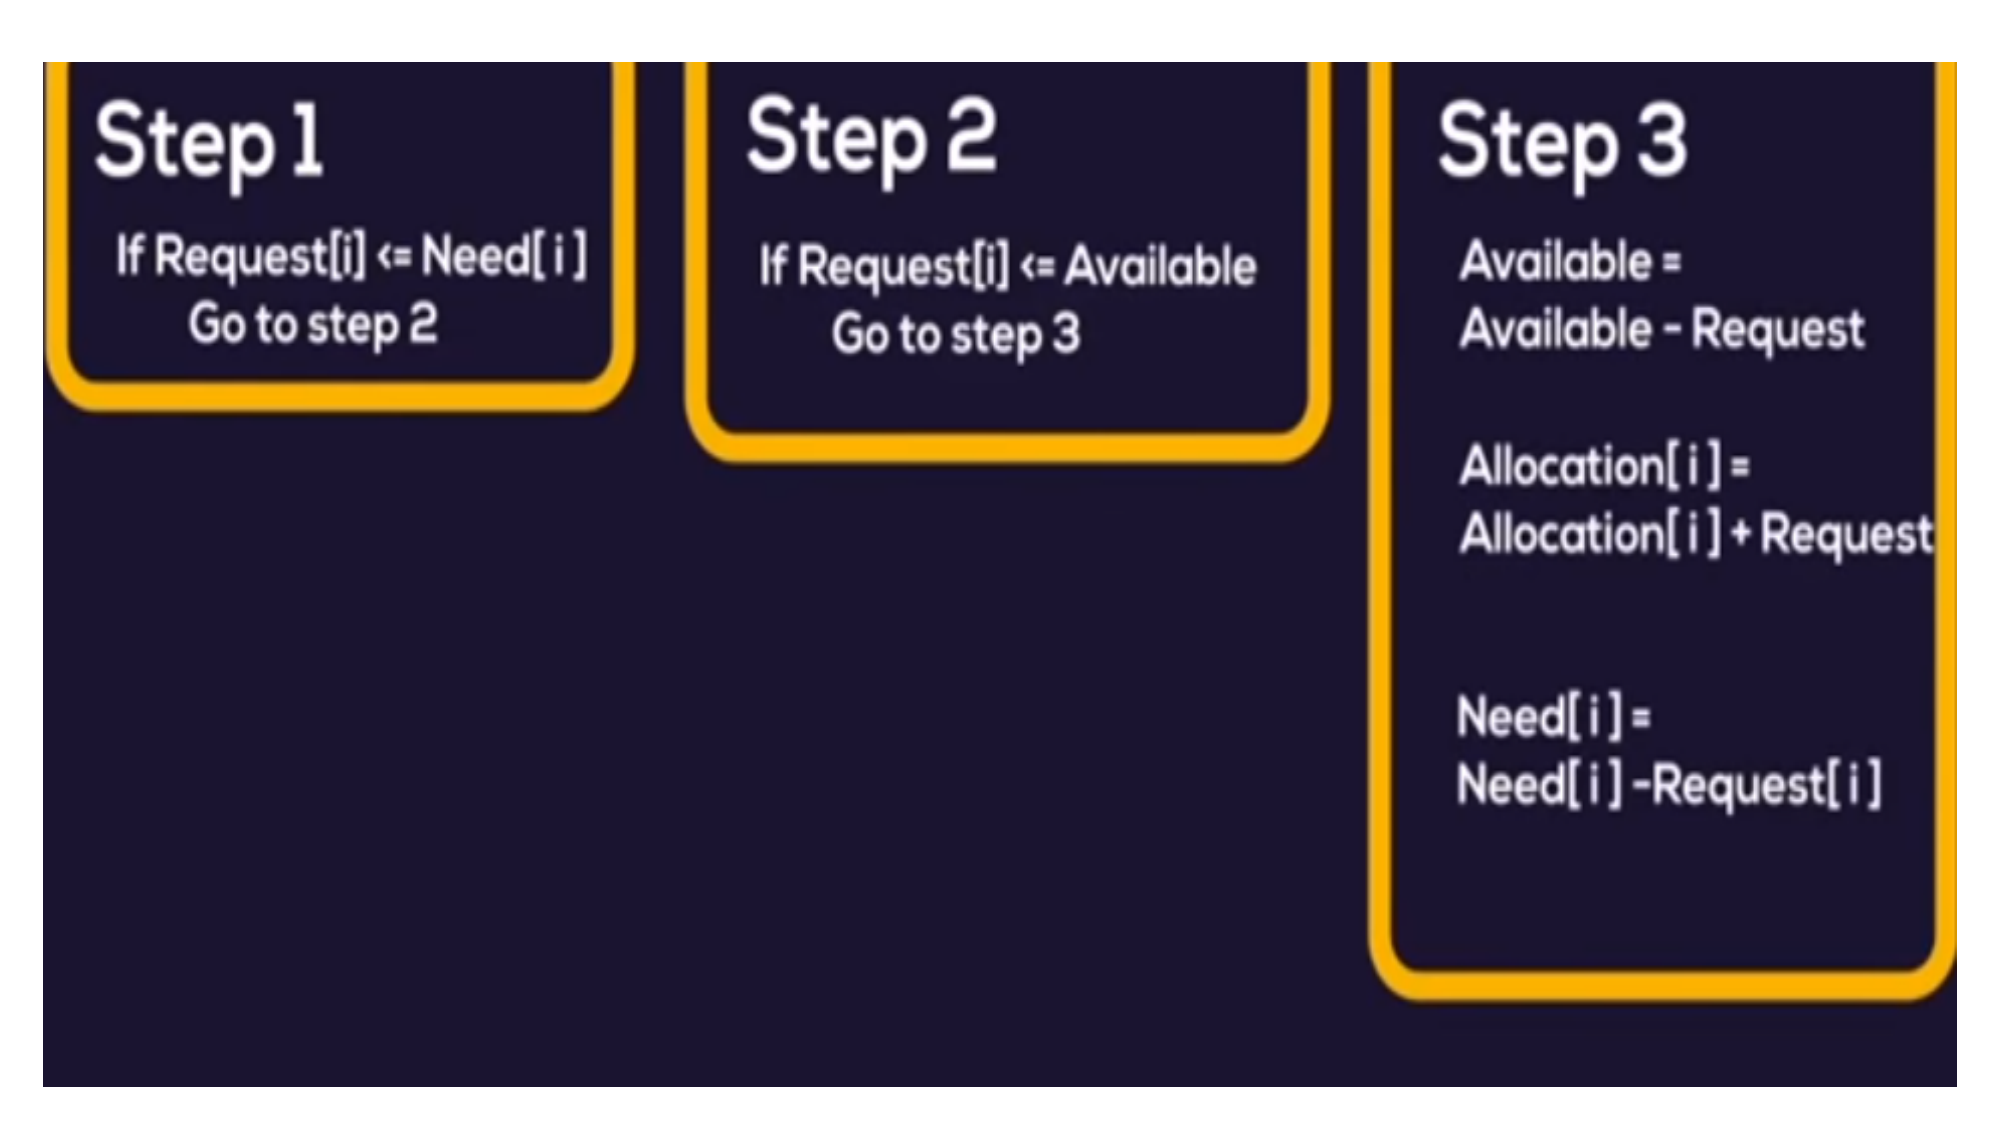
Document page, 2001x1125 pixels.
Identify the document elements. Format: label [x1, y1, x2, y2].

picture [43, 62, 1957, 1088]
